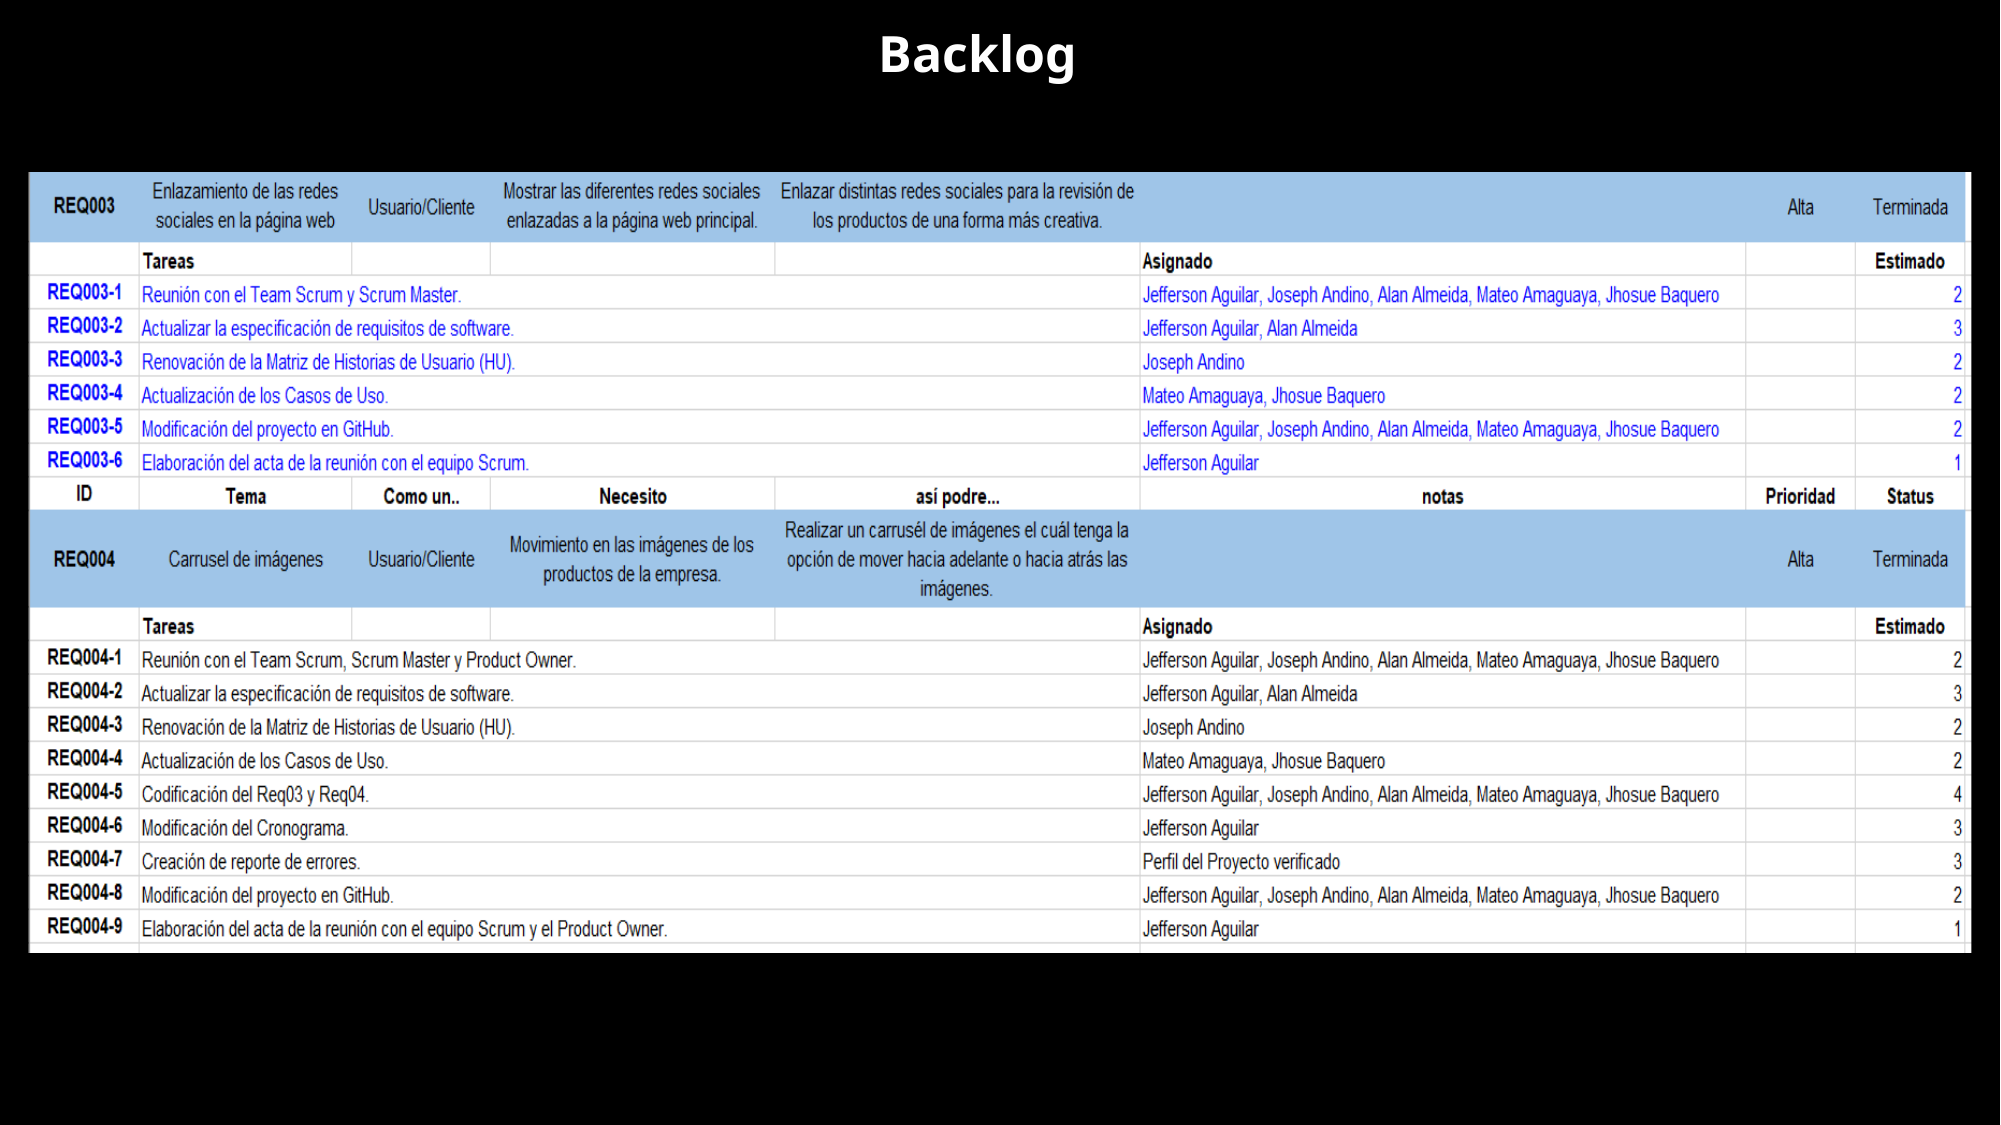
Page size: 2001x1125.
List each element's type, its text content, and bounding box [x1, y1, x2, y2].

picture [28, 172, 1972, 953]
title Backlog [863, 18, 1257, 91]
